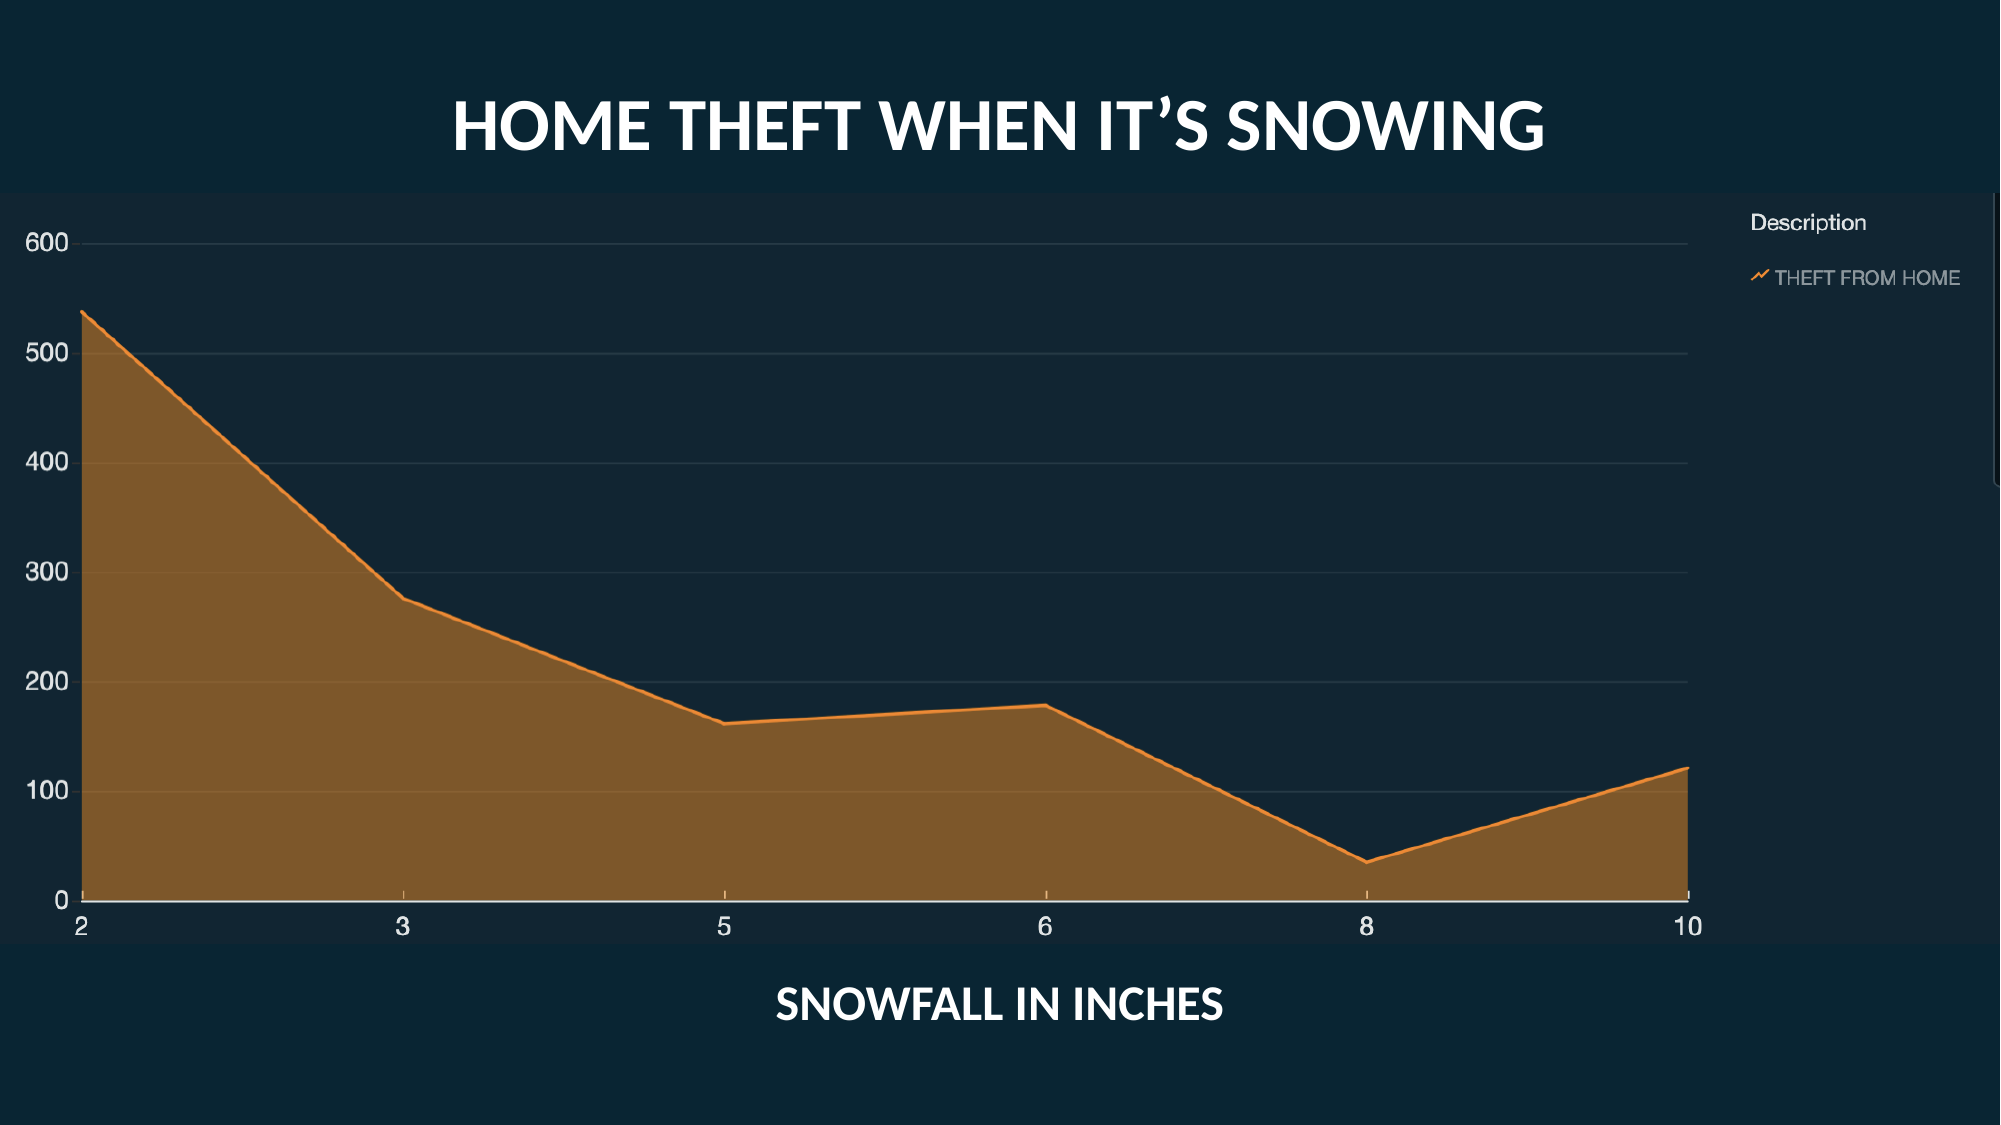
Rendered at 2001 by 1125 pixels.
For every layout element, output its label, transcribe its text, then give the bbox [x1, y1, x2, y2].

picture [0, 193, 2000, 944]
text_box HOME THEFT WHEN IT’S SNOWING [350, 68, 1650, 174]
text_box SNOWFALL IN INCHES [249, 962, 1750, 1069]
